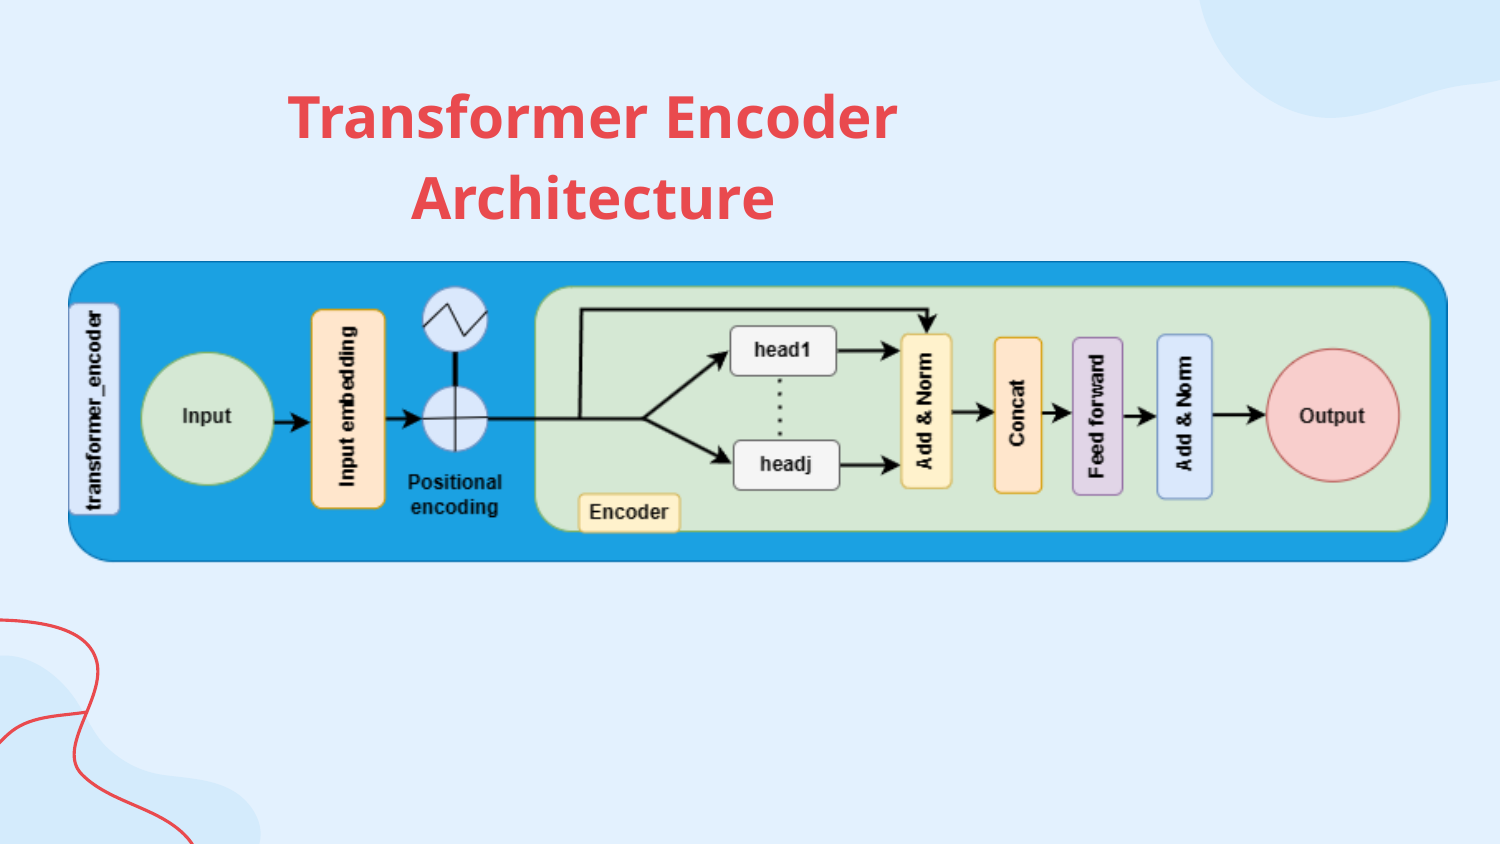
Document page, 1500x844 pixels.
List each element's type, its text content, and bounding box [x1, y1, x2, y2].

subtitle Transformer Encoder Architecture [103, 54, 1083, 181]
picture [67, 260, 1448, 564]
